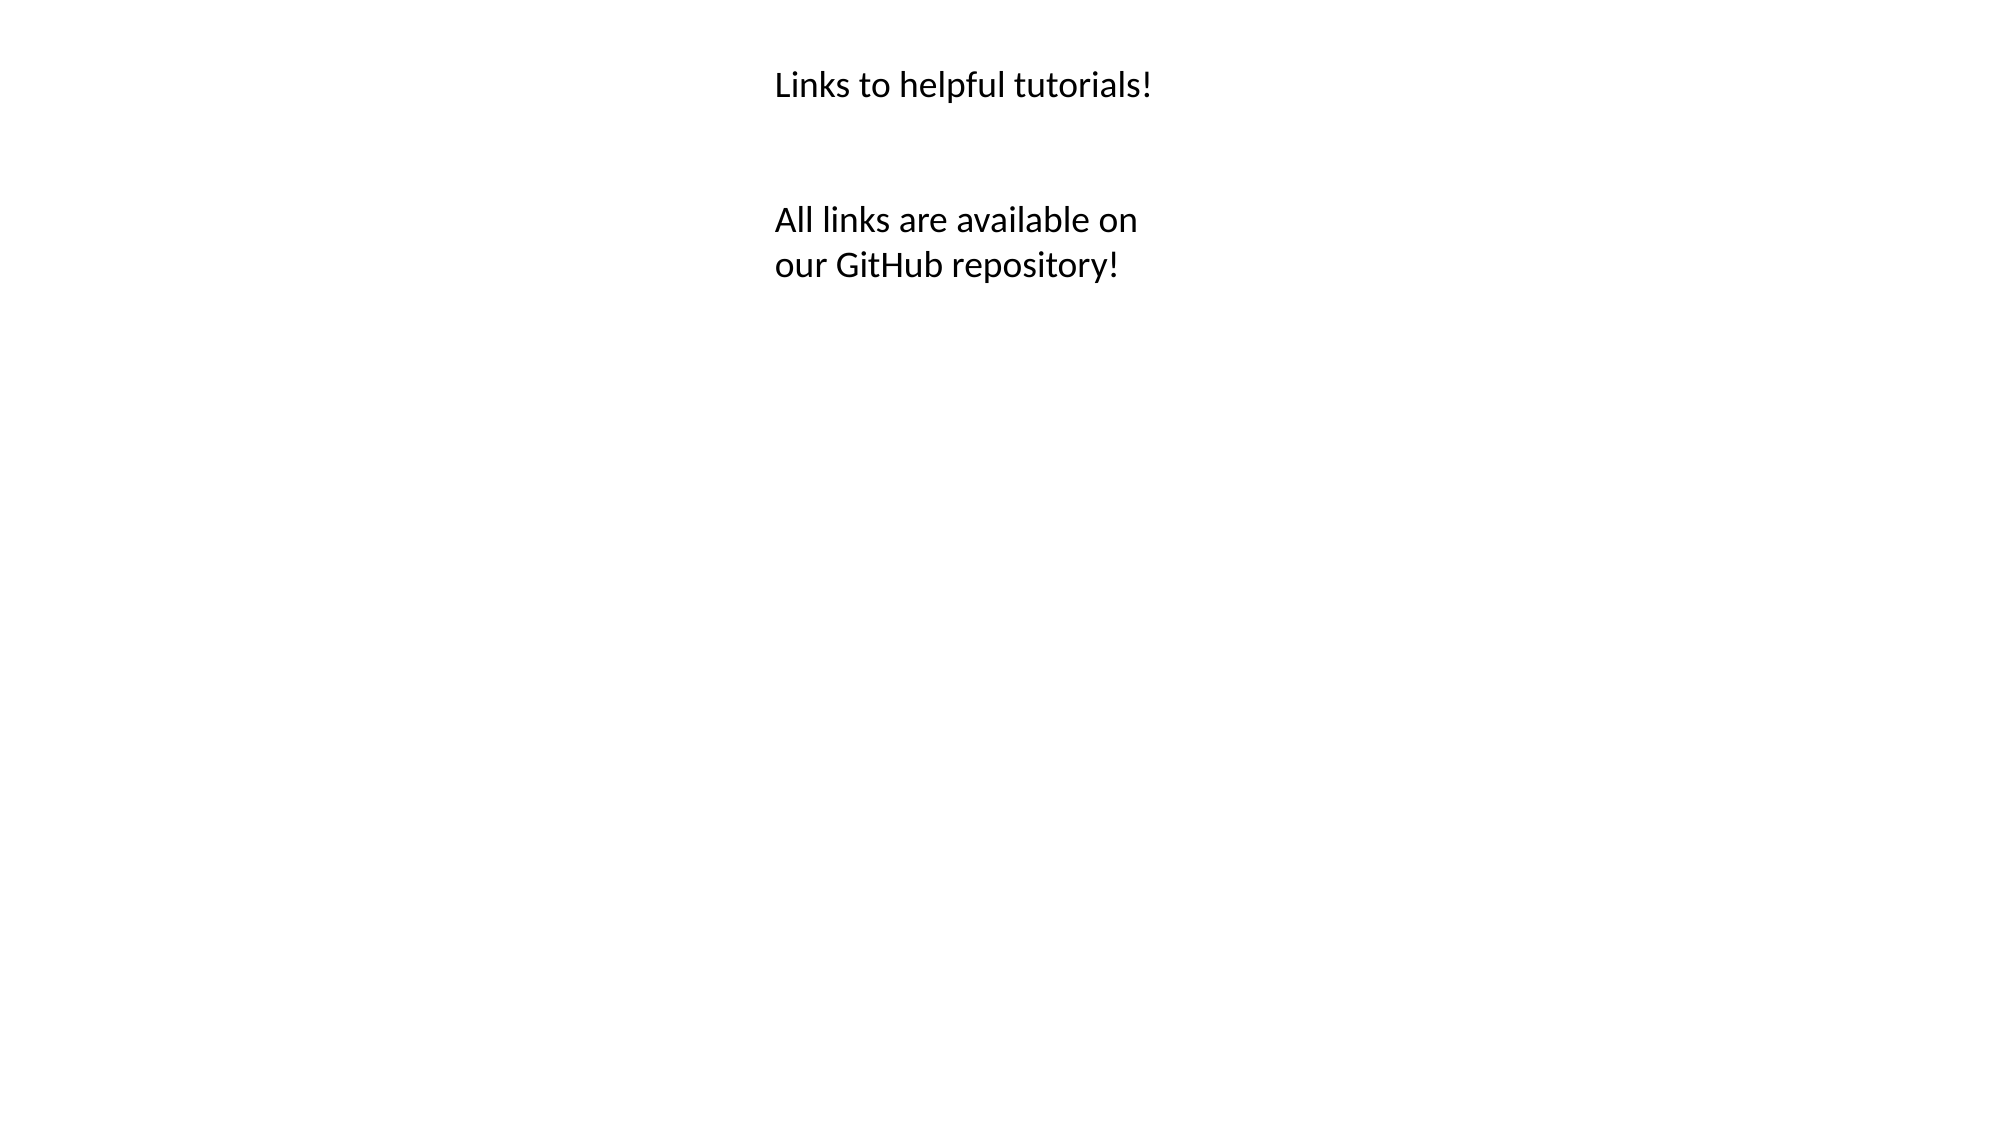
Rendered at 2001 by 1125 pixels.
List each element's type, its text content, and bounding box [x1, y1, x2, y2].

text_box Links to helpful tutorials! All links are available on our GitHub repository! [760, 52, 1214, 292]
